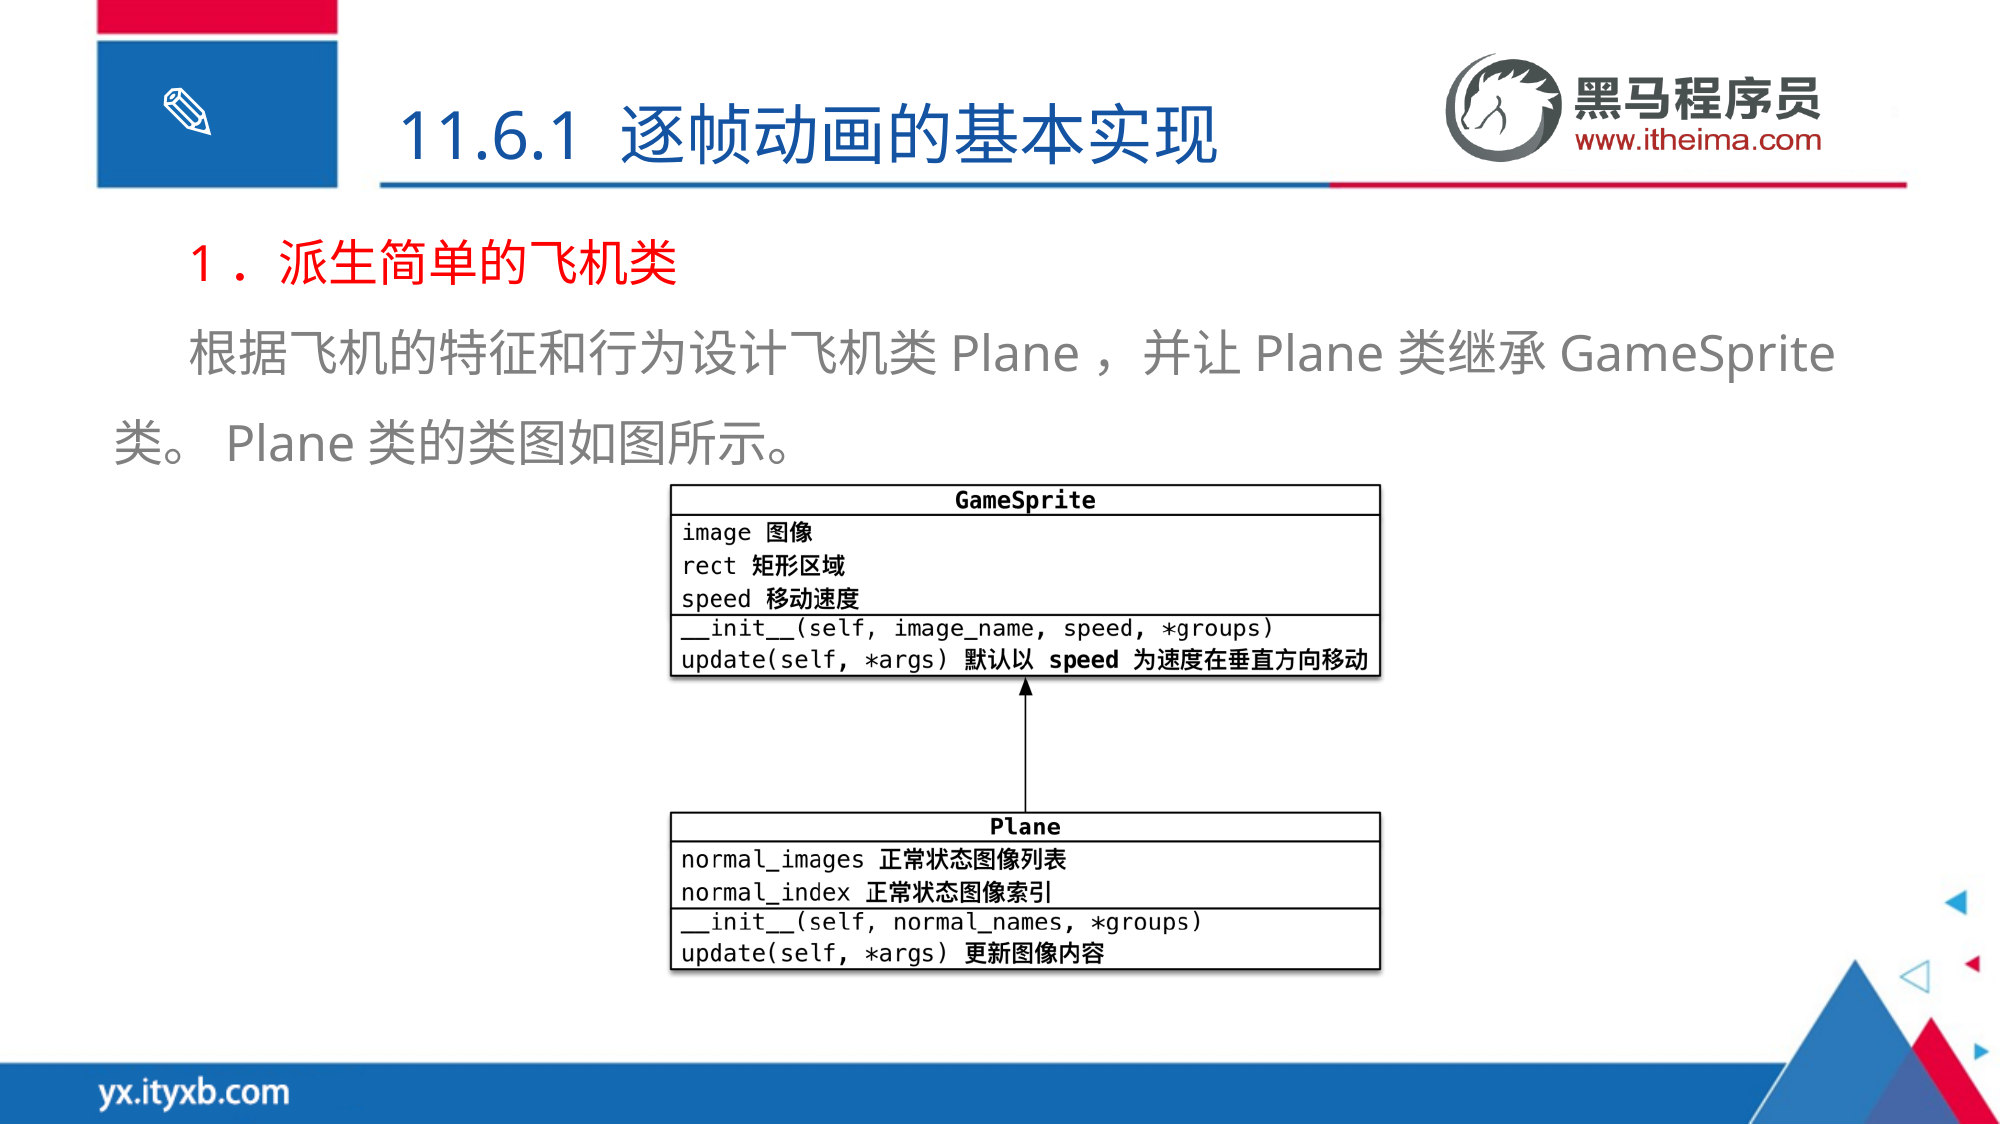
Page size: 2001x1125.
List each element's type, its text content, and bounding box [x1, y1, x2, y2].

picture [0, 0, 2000, 1124]
text_box 1．派生简单的飞机类 根据飞机的特征和行为设计飞机类Plane，并让Plane类继承GameSprite类。Plane类的类图如图所示。 [98, 193, 1899, 479]
text_box 11.6.1 逐帧动画的基本实现 [382, 94, 1754, 182]
